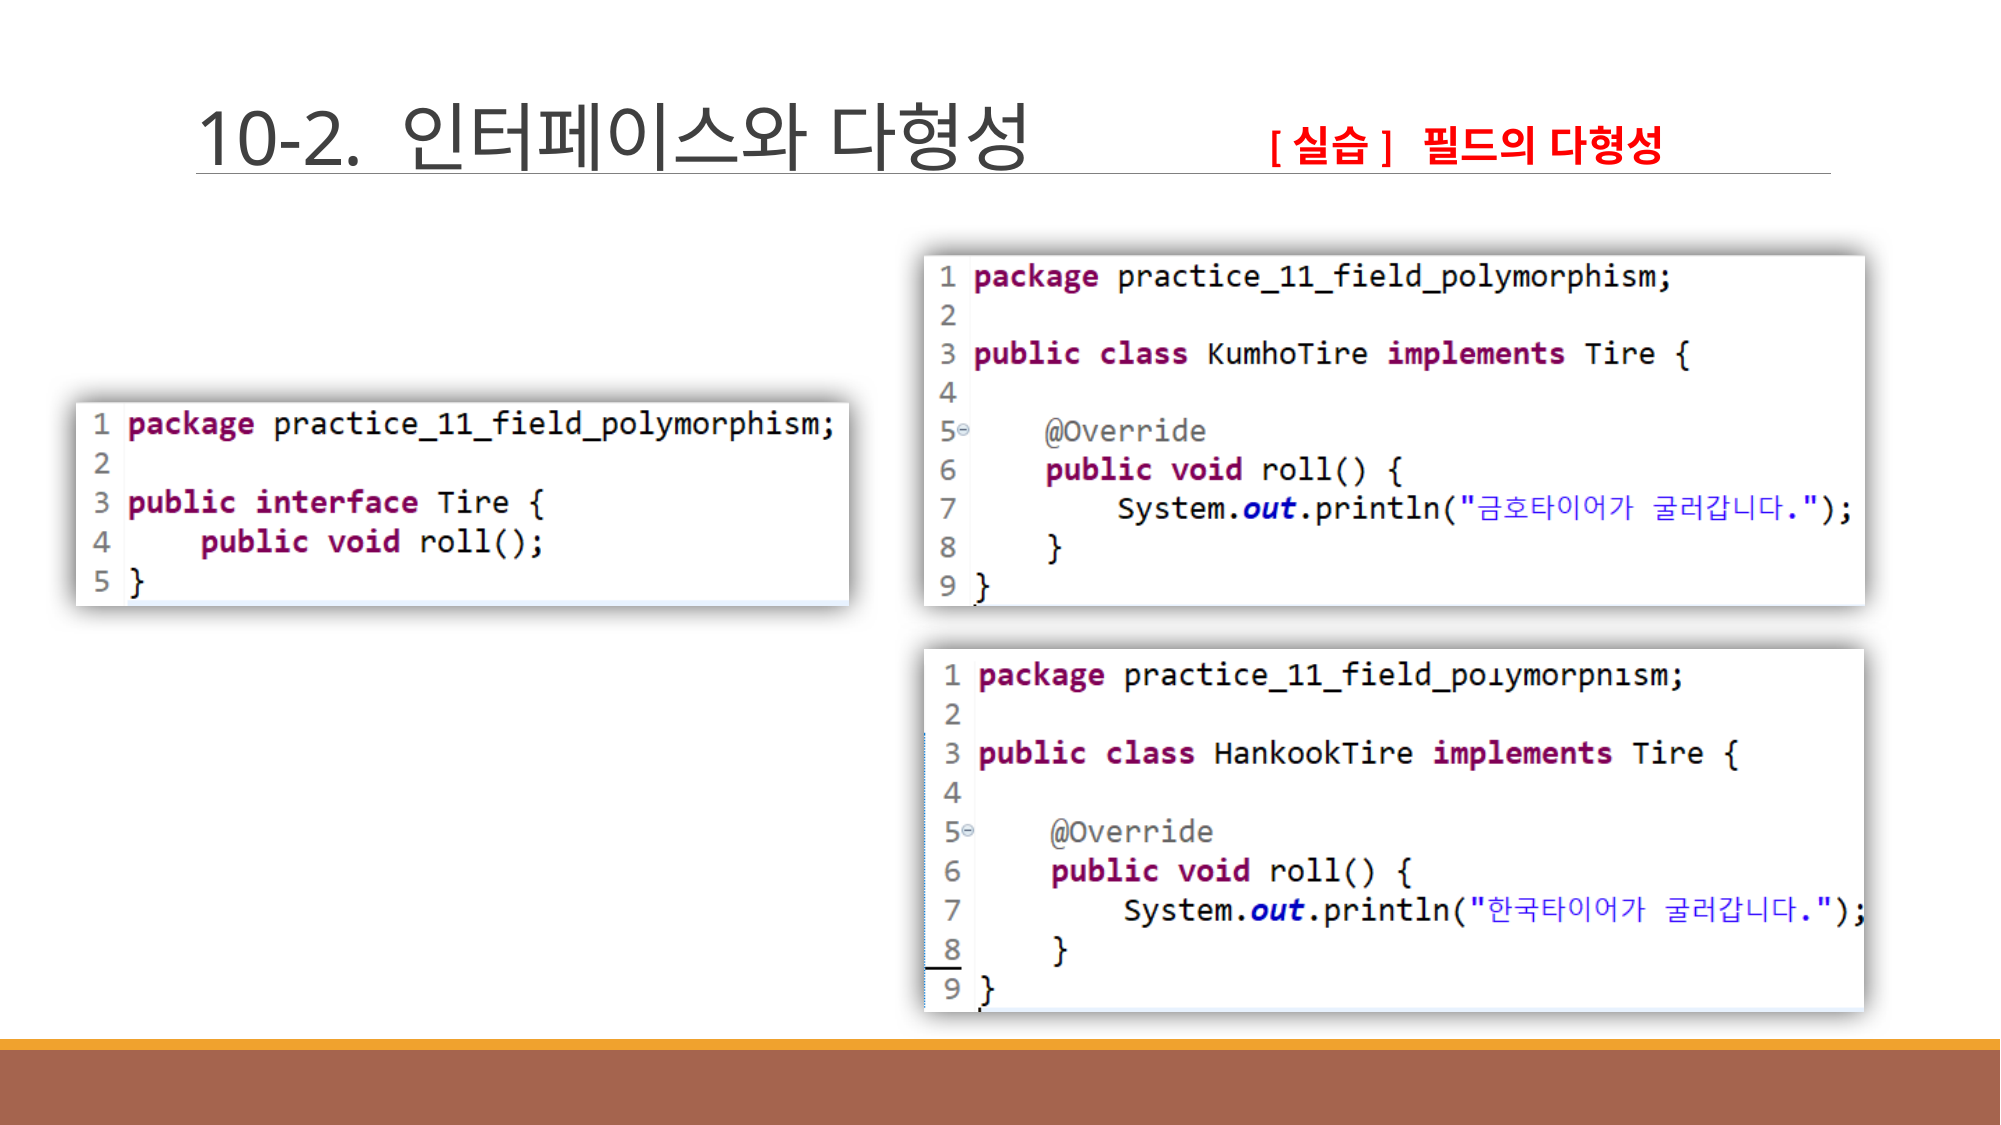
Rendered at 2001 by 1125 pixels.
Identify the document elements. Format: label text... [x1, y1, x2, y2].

picture [75, 402, 850, 607]
text_box [실습] 필드의 다형성 [959, 117, 1960, 178]
picture [923, 649, 1865, 1012]
title 10-2. 인터페이스와 다형성 [180, 47, 1408, 189]
picture [923, 254, 1866, 607]
